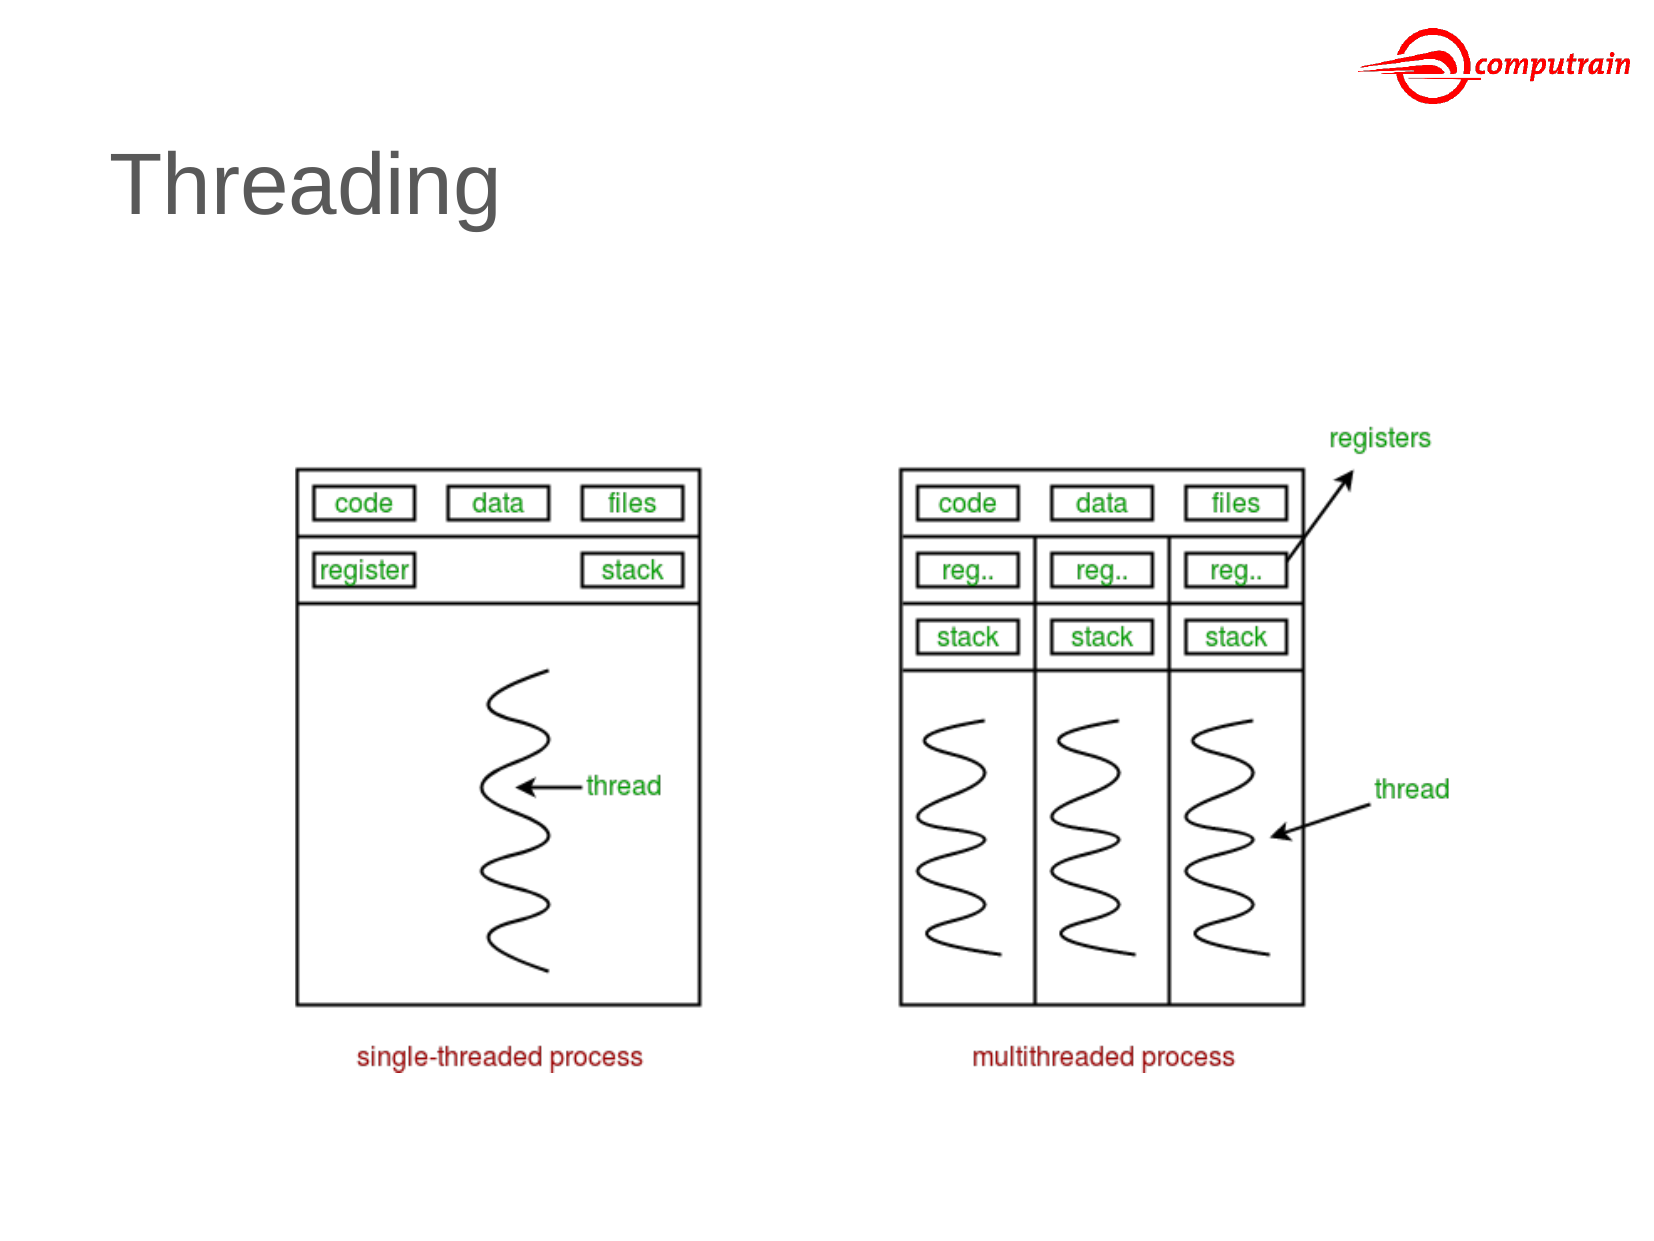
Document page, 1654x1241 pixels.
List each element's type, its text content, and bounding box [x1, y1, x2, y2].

title Threading [94, 66, 1560, 306]
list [295, 419, 1489, 1073]
picture [1358, 28, 1630, 104]
